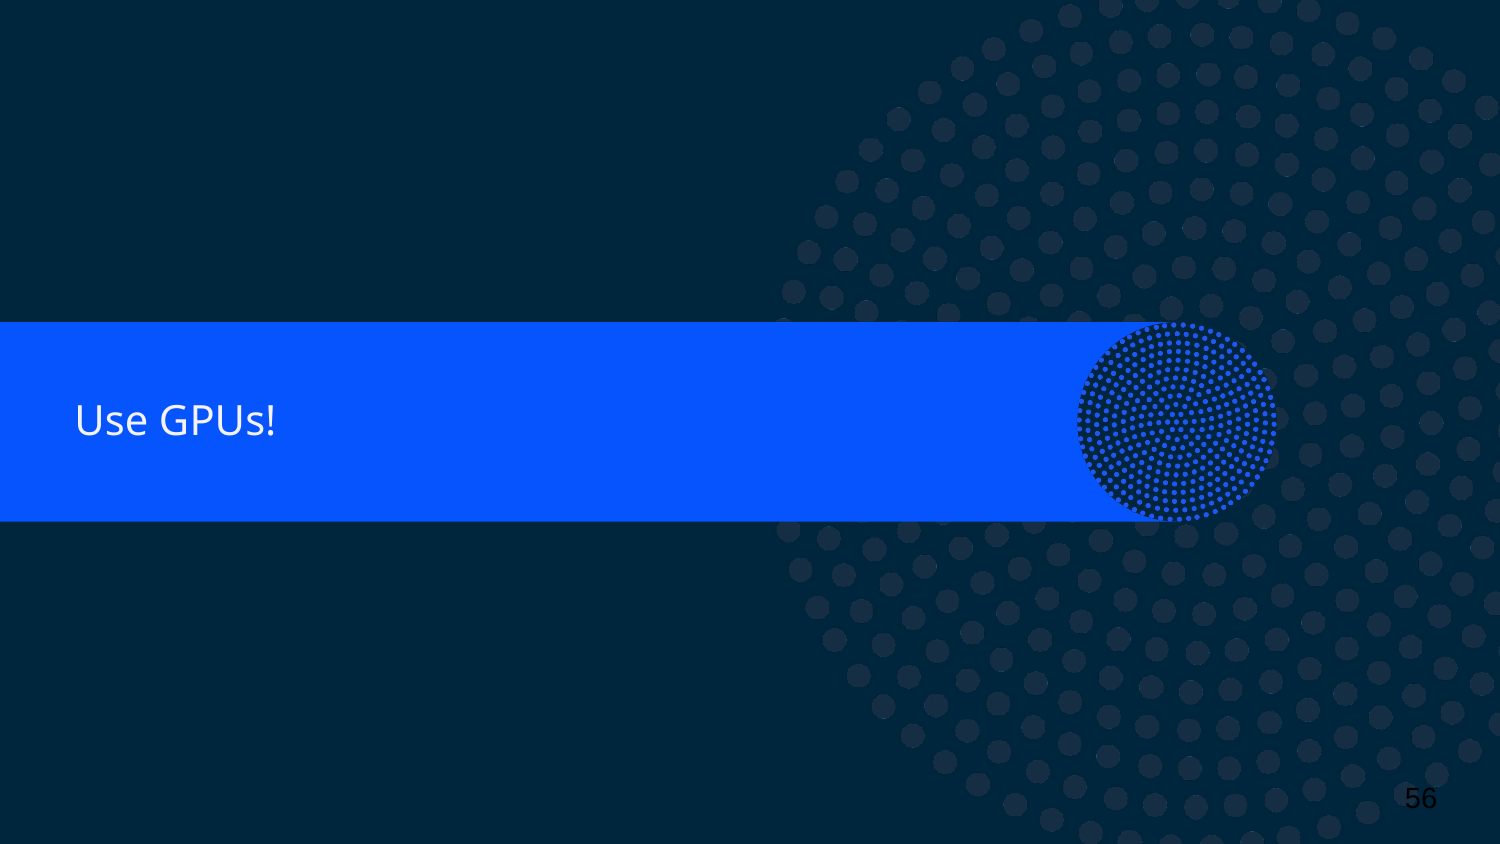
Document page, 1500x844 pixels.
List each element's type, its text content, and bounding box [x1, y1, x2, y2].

picture [761, 0, 1500, 844]
text_box Use GPUs! [59, 383, 1010, 459]
